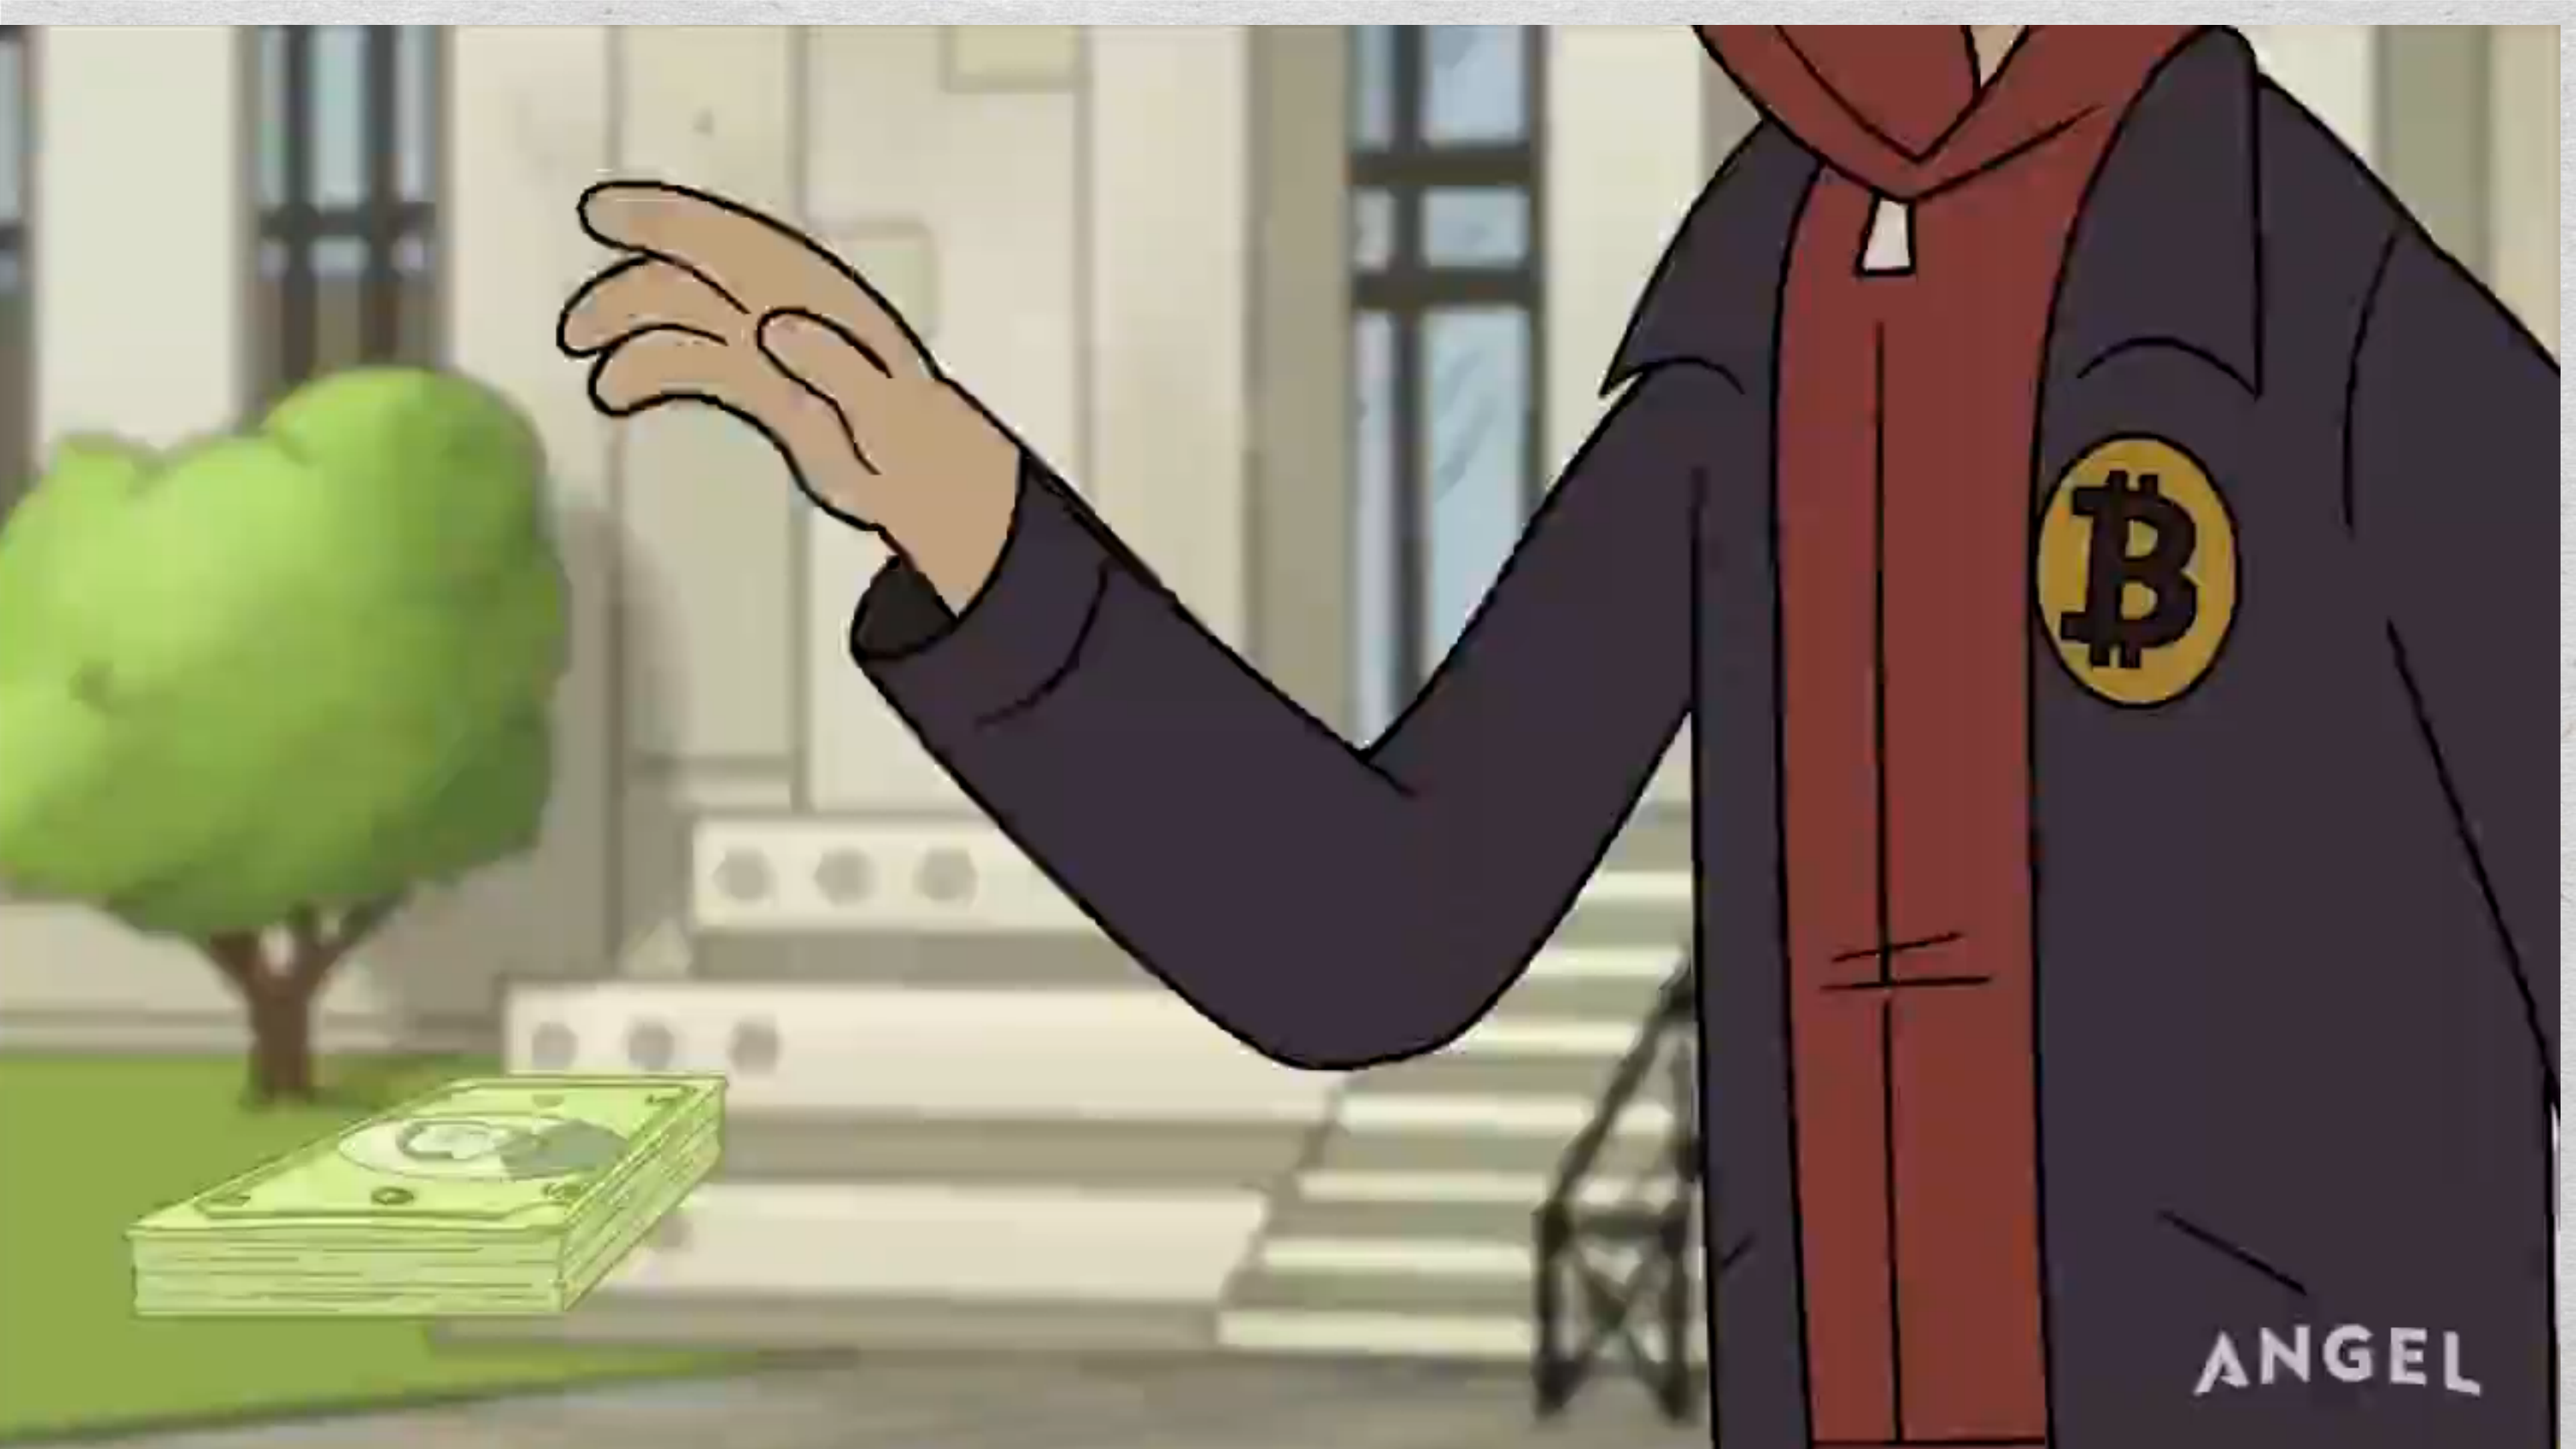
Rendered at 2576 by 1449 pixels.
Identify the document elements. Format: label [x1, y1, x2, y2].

text_box [0, 24, 2561, 1449]
text_box [0, 0, 2576, 1449]
